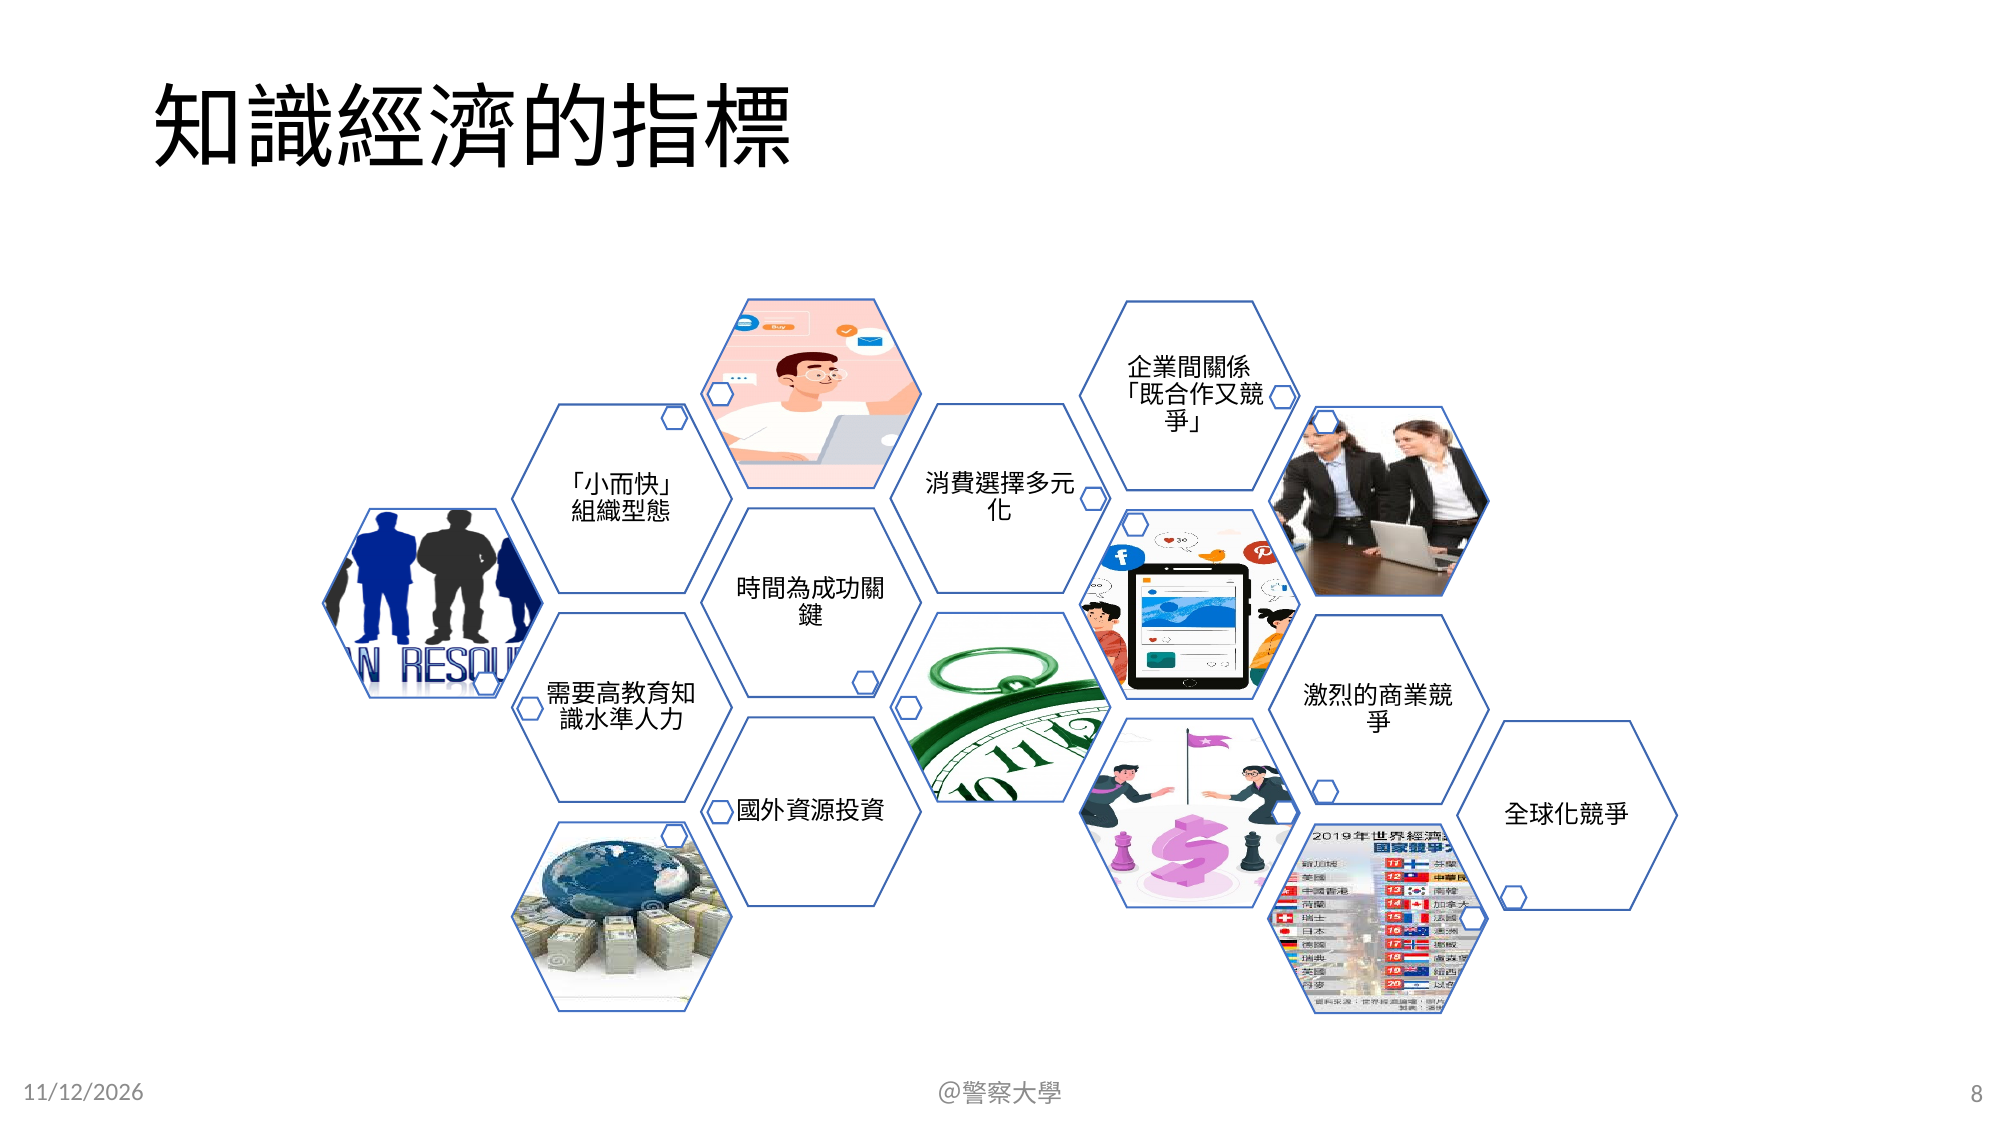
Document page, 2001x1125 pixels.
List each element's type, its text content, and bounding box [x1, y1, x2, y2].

slide_number 8 [1548, 1062, 1999, 1123]
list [137, 299, 1863, 1014]
title 知識經濟的指標 [137, 22, 1863, 240]
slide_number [7, 1060, 458, 1121]
footer ＠警察大學 [662, 1062, 1338, 1123]
